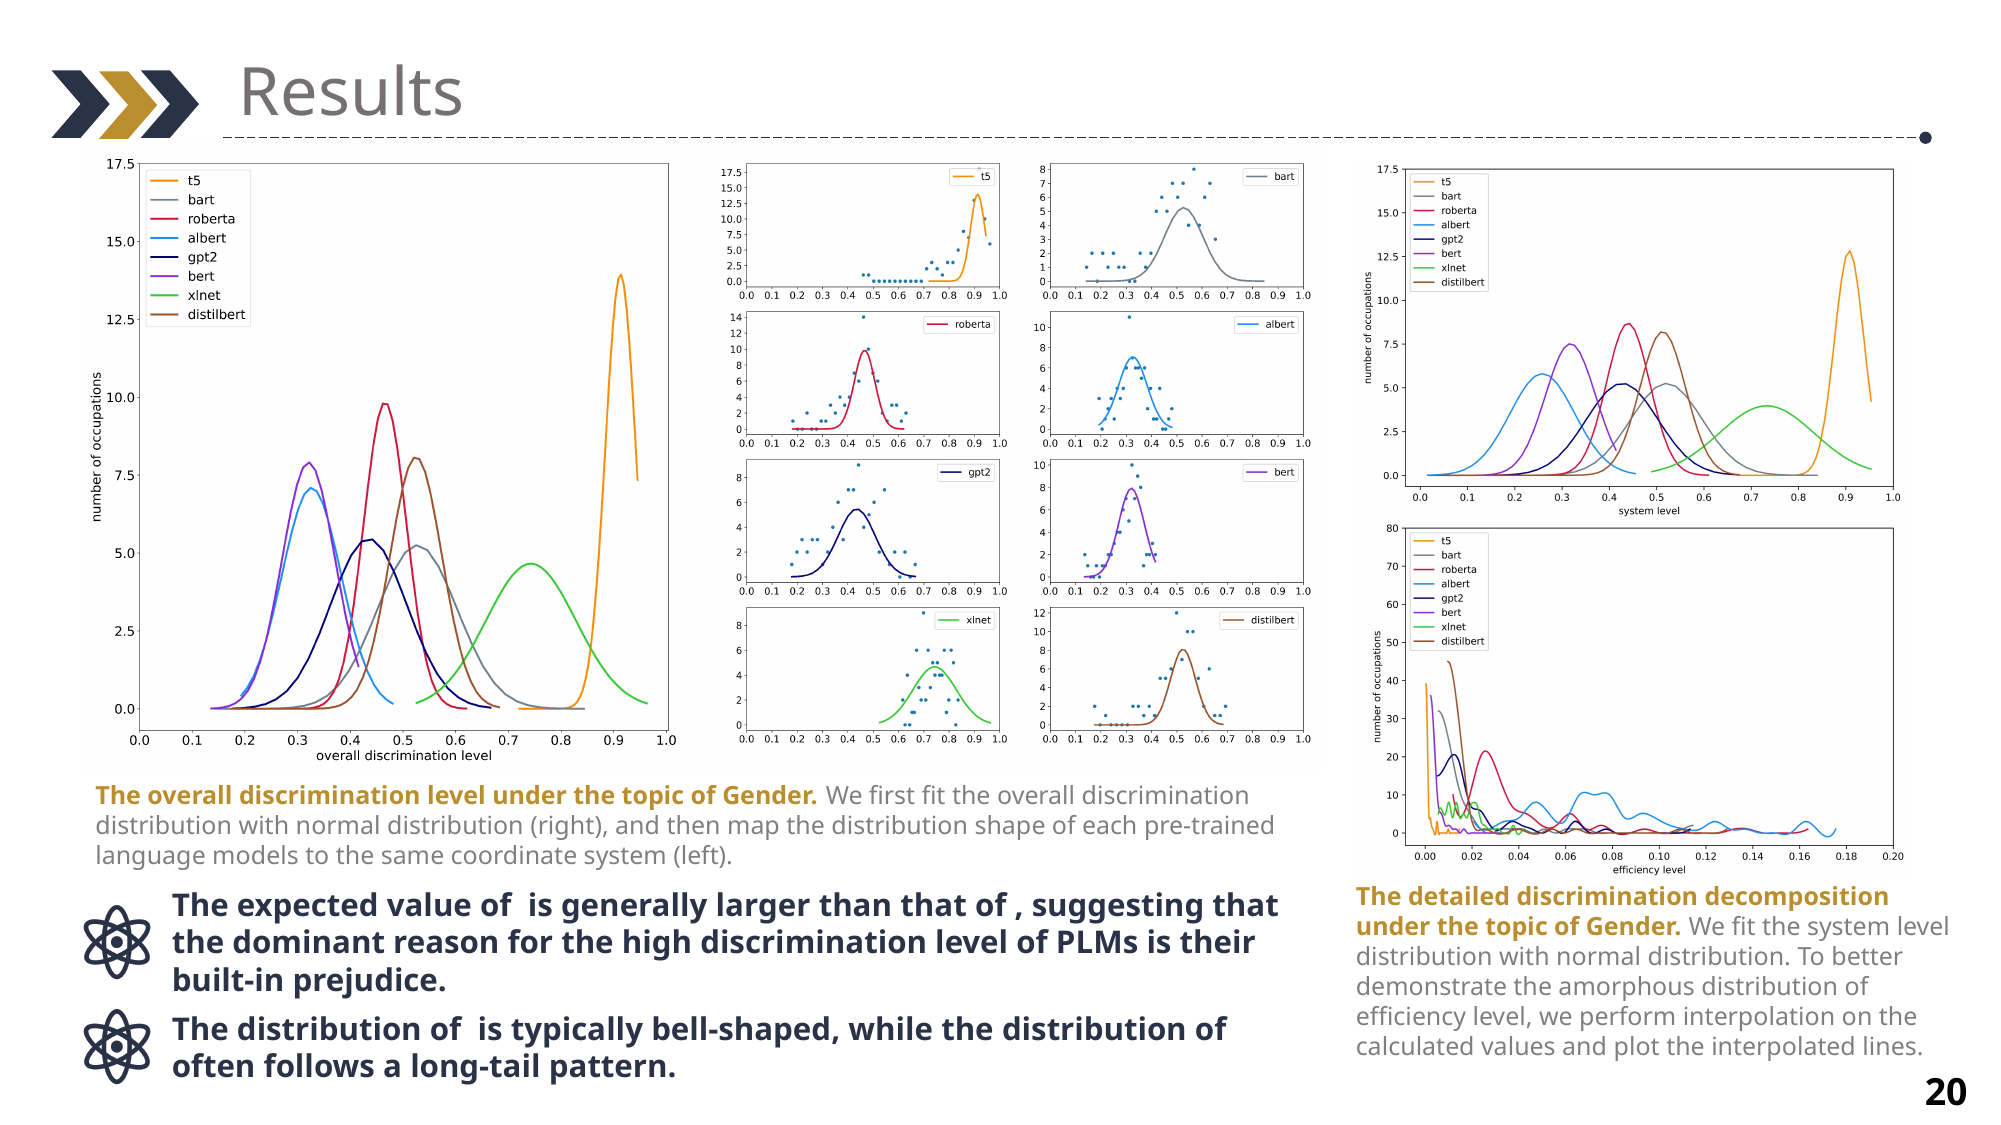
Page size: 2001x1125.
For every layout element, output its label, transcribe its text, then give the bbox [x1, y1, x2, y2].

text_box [51, 41, 1926, 139]
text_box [73, 877, 1324, 1093]
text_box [1341, 160, 1968, 1101]
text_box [80, 139, 1325, 878]
text_box 20 [1909, 1060, 1983, 1121]
